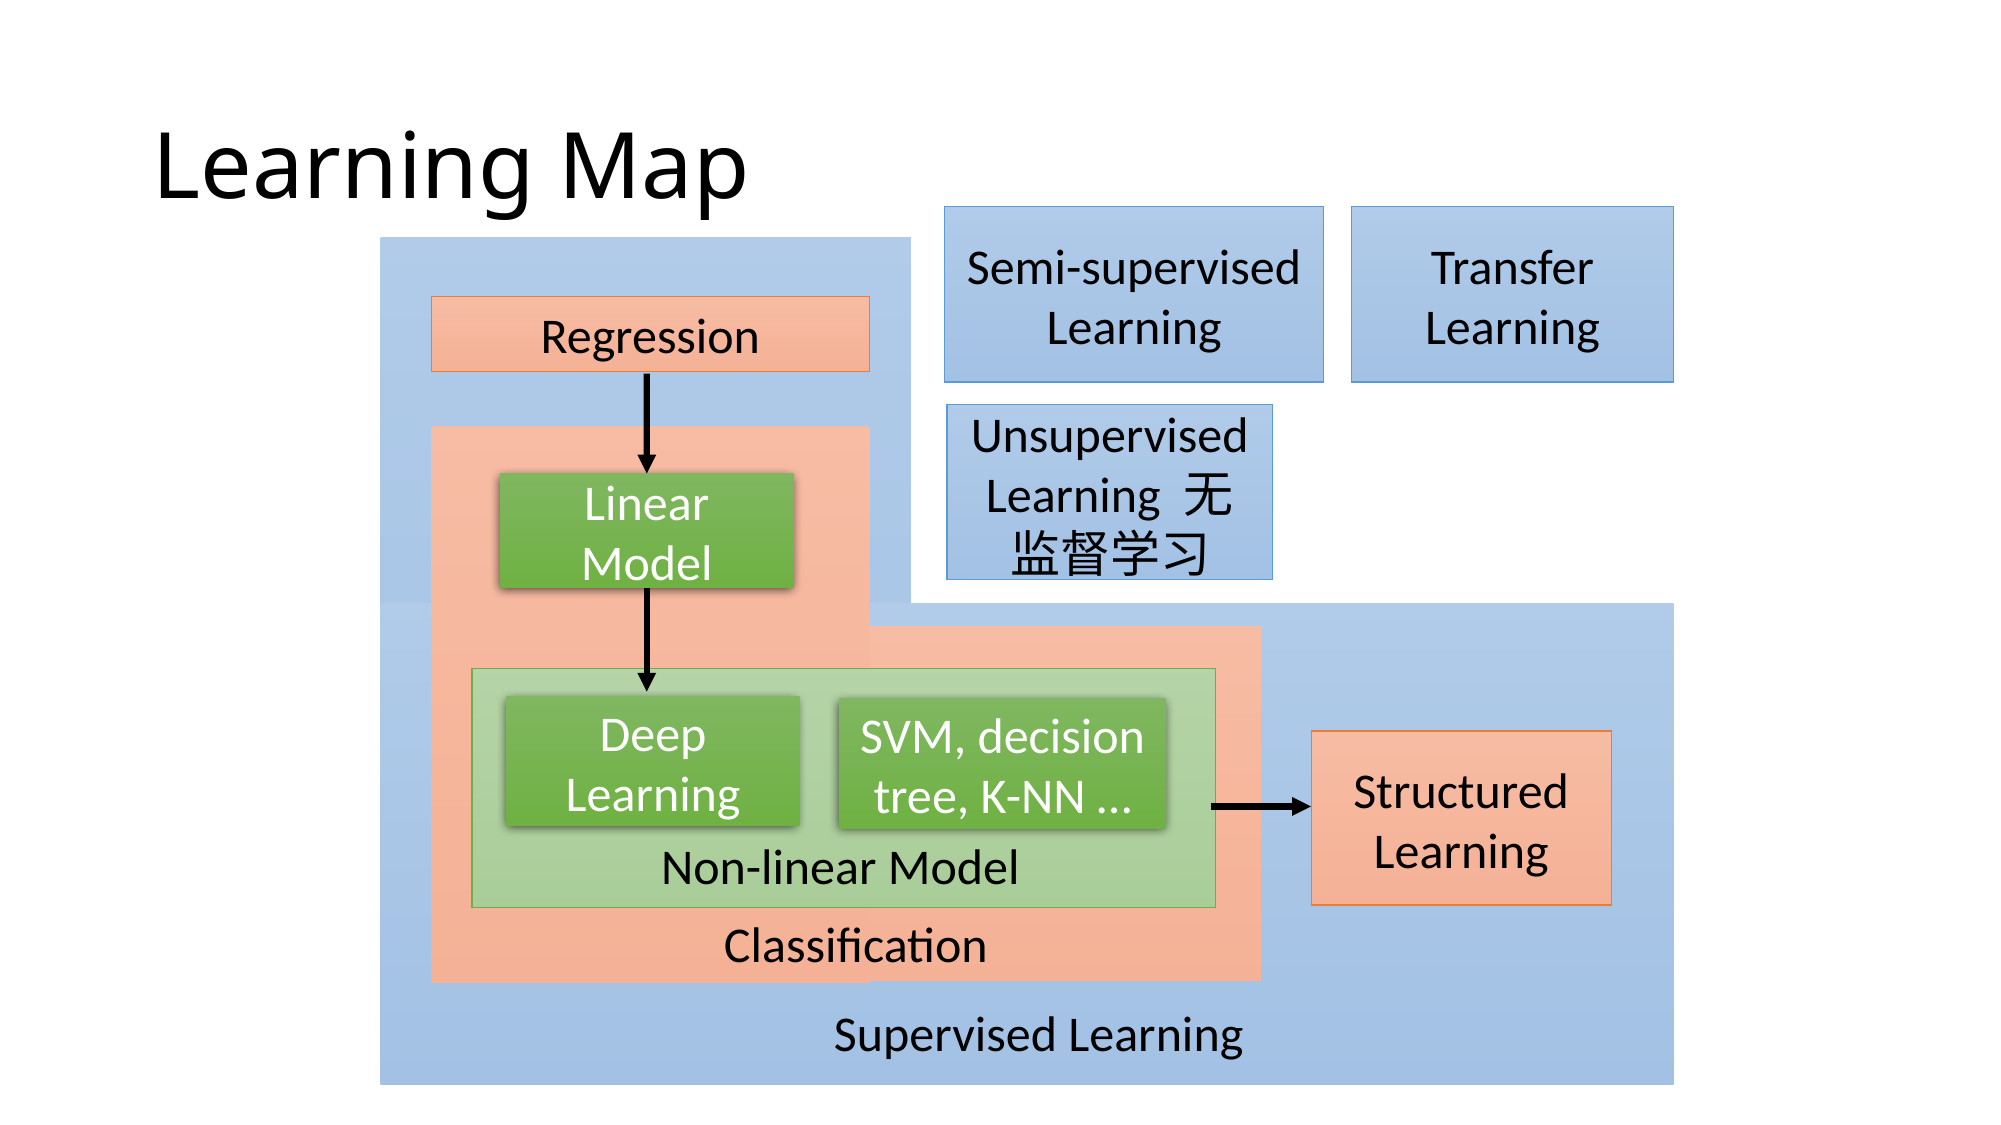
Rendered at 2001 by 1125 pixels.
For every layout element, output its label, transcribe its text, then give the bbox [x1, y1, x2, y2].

text_box [870, 626, 1262, 803]
text_box Structured Learning [1311, 730, 1612, 906]
text_box Non-linear Model [632, 826, 1048, 902]
text_box SVM, decision tree, K-NN … [839, 698, 1166, 829]
text_box [380, 603, 1674, 1085]
text_box Semi-supervised Learning [944, 206, 1324, 383]
text_box [471, 668, 1216, 908]
text_box Deep Learning [506, 696, 800, 826]
text_box Regression [431, 296, 870, 372]
text_box Unsupervised Learning 无监督学习 [946, 404, 1273, 580]
text_box Linear Model [499, 473, 794, 588]
title Learning Map [137, 59, 1863, 278]
text_box [380, 278, 911, 603]
text_box [431, 426, 870, 983]
text_box Transfer Learning [1351, 206, 1674, 383]
text_box [870, 810, 1262, 981]
text_box Classification [688, 908, 1024, 980]
text_box Supervised Learning [759, 993, 1318, 1069]
